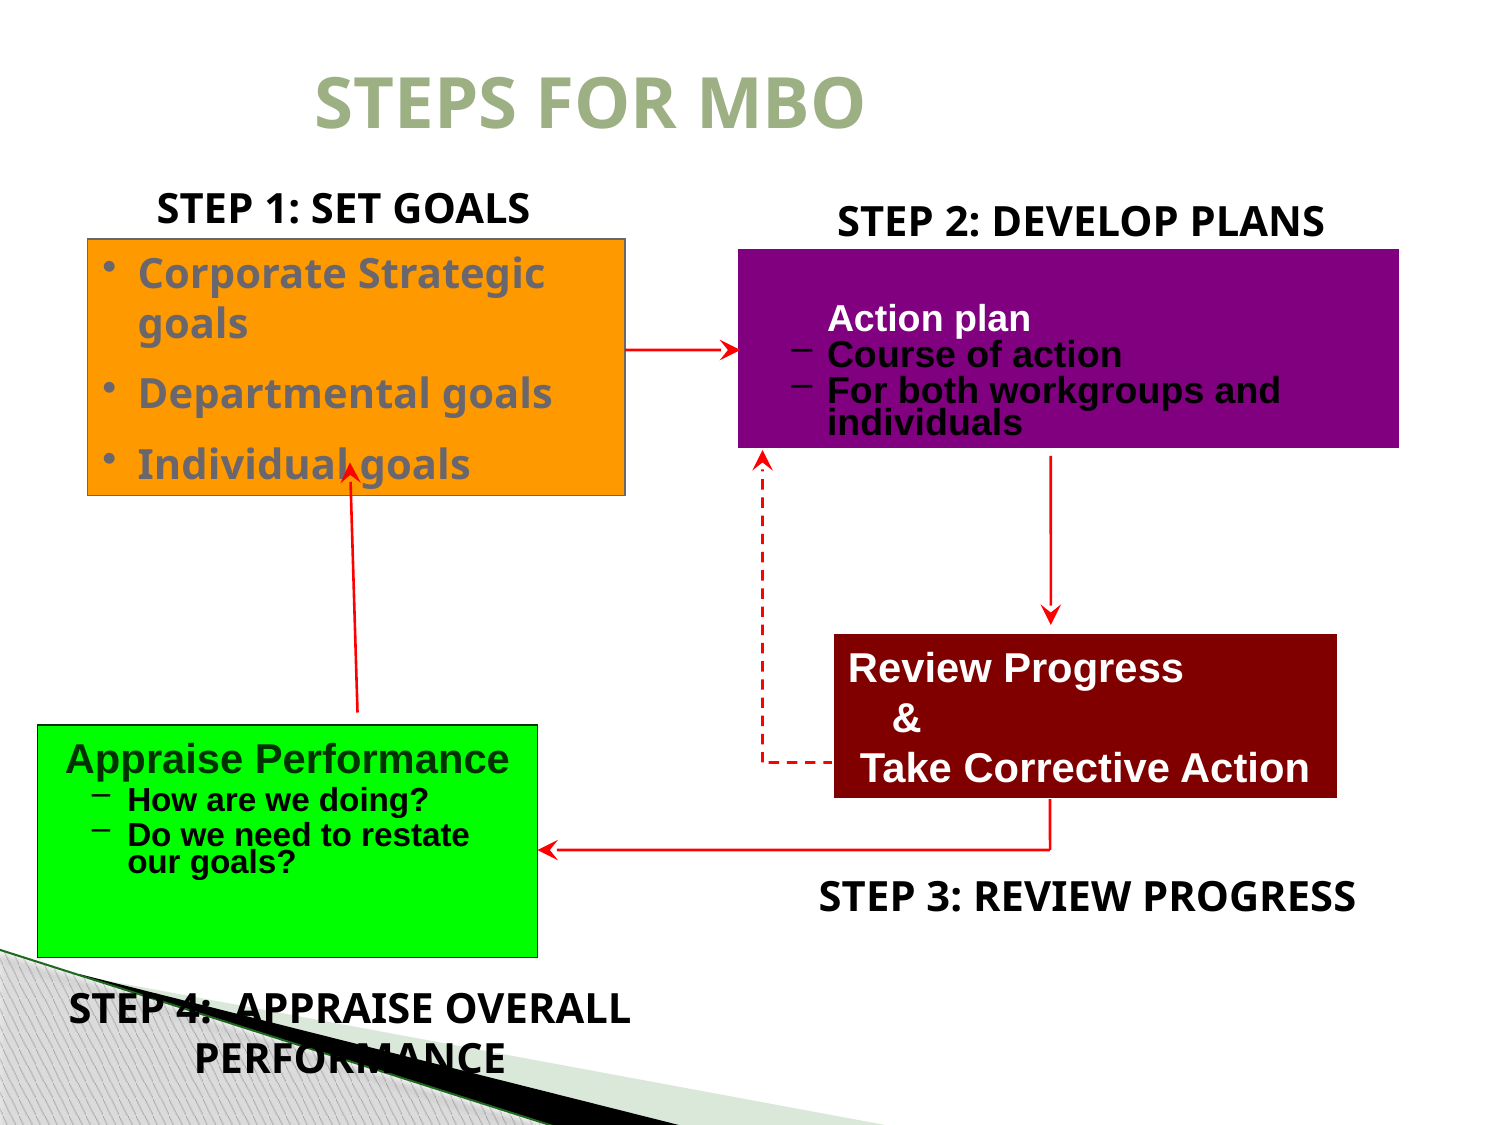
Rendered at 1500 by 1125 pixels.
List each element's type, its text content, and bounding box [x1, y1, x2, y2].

text_box [1040, 604, 1062, 625]
text_box [752, 450, 773, 471]
text_box Action plan Course of action For both workgroups and individuals [737, 248, 1400, 450]
title STEPS FOR MBO [300, 50, 1200, 150]
text_box STEP 1: SET GOALS [112, 174, 575, 240]
text_box [537, 839, 559, 861]
text_box Corporate Strategic goals Departmental goals Individual goals [87, 238, 625, 496]
text_box STEP 3: REVIEW PROGRESS [762, 862, 1413, 928]
text_box Appraise Performance How are we doing? Do we need to restate our goals? [37, 724, 538, 958]
text_box STEP 2: DEVELOP PLANS [800, 187, 1363, 253]
text_box [340, 462, 361, 484]
text_box STEP 4: APPRAISE OVERALL PERFORMANCE [49, 974, 650, 1090]
text_box Review Progress & Take Corrective Action [832, 633, 1338, 799]
text_box [719, 339, 741, 361]
